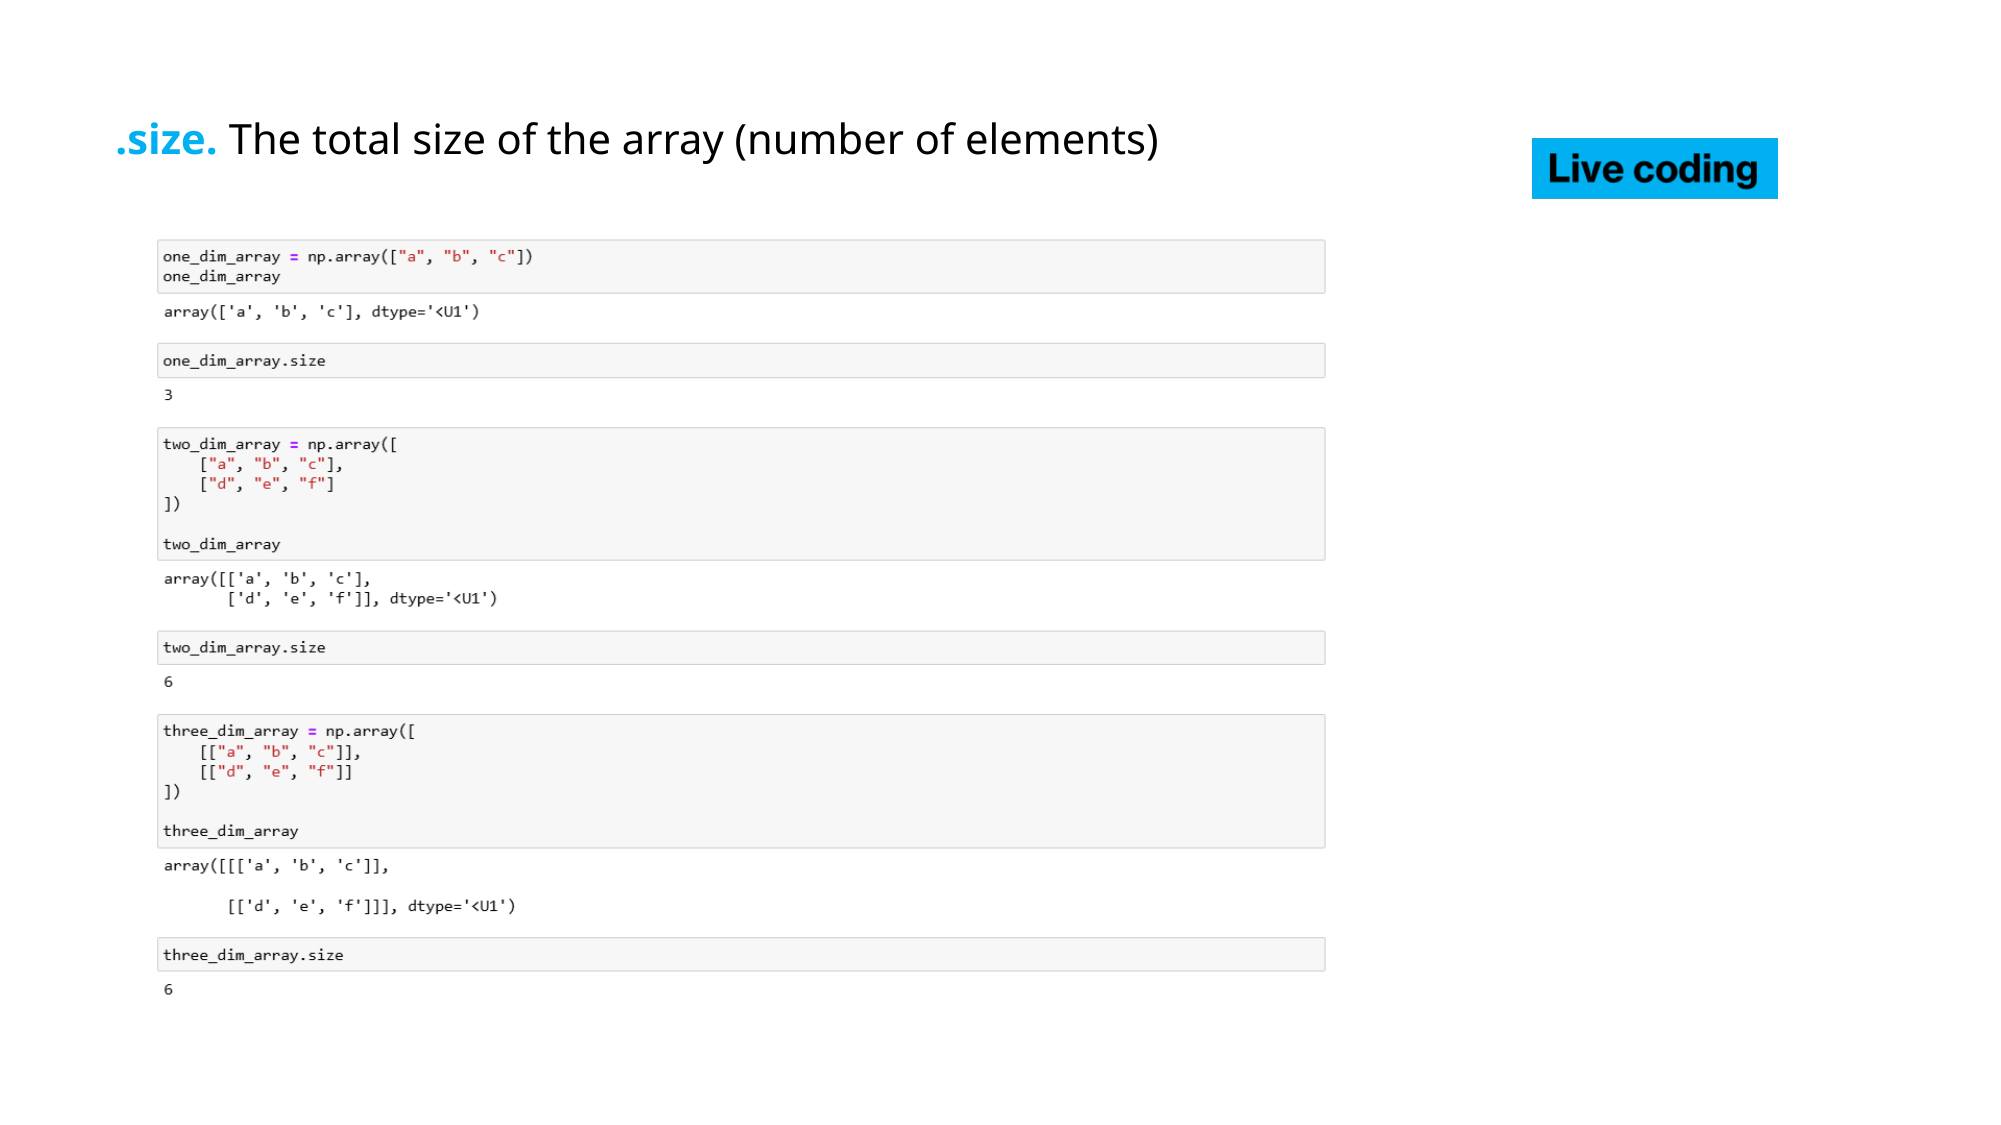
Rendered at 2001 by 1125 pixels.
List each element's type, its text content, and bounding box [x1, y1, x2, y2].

picture [1524, 133, 1782, 216]
picture [151, 227, 1335, 1006]
list .size. The total size of the array (number of elements) [100, 95, 1849, 1035]
